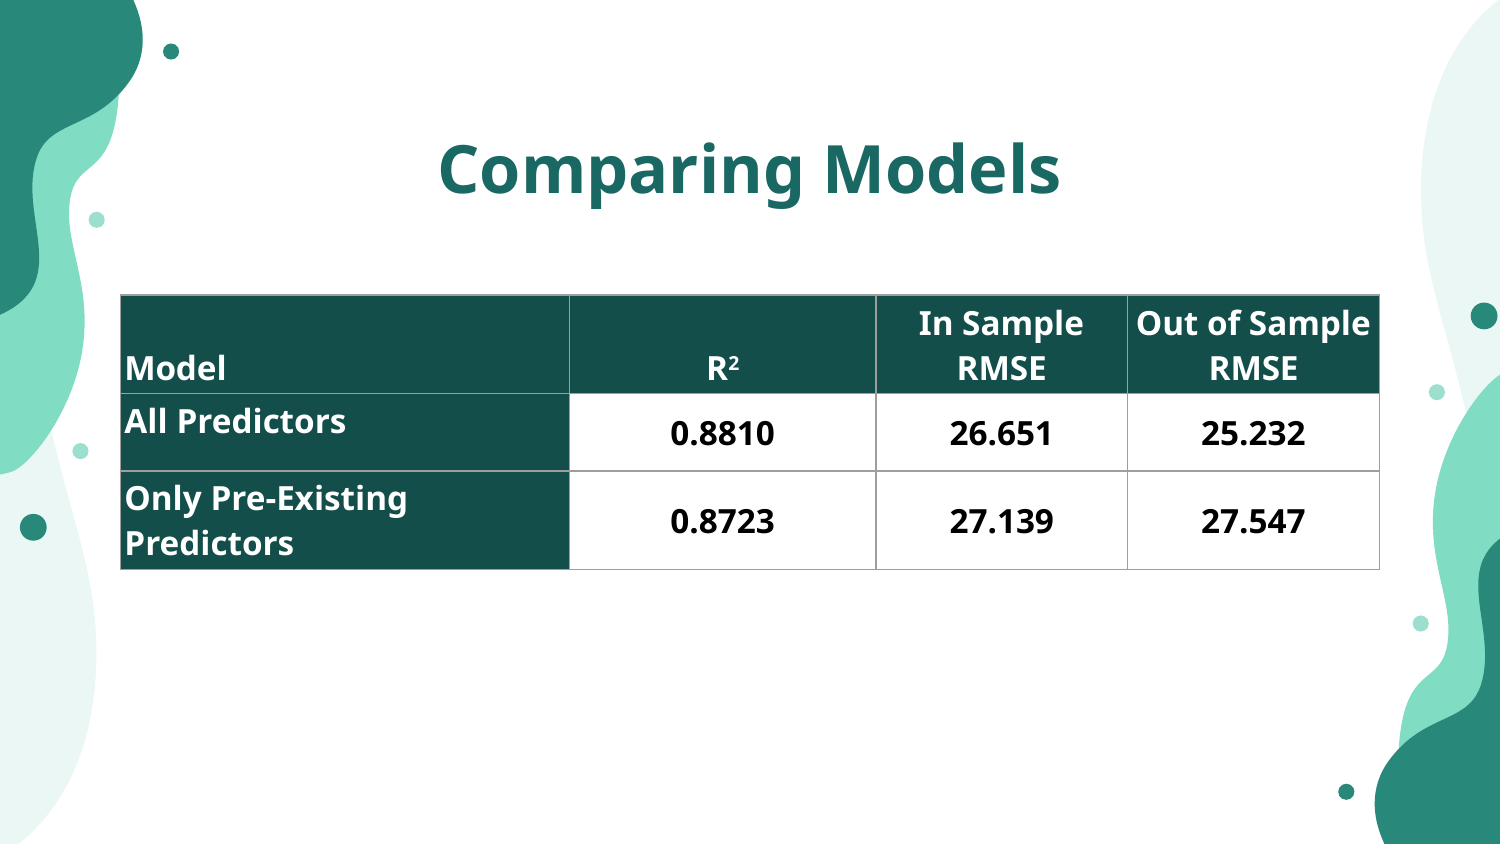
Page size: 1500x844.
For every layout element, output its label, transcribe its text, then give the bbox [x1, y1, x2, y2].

table_cell 0.8723 [570, 472, 875, 569]
table_cell 27.139 [877, 472, 1127, 569]
text_box Comparing Models [0, 112, 1500, 242]
table_header Out of Sample RMSE [1128, 296, 1379, 393]
table_cell 26.651 [877, 394, 1127, 470]
table_cell Only Pre-Existing Predictors [121, 472, 569, 569]
table_header In Sample RMSE [877, 296, 1127, 393]
table_cell 25.232 [1128, 394, 1379, 470]
table_cell All Predictors [121, 394, 569, 470]
table_header R2 [570, 296, 875, 393]
table_cell 0.8810 [570, 394, 875, 470]
table_header Model [121, 296, 569, 393]
table_cell 27.547 [1128, 472, 1379, 569]
